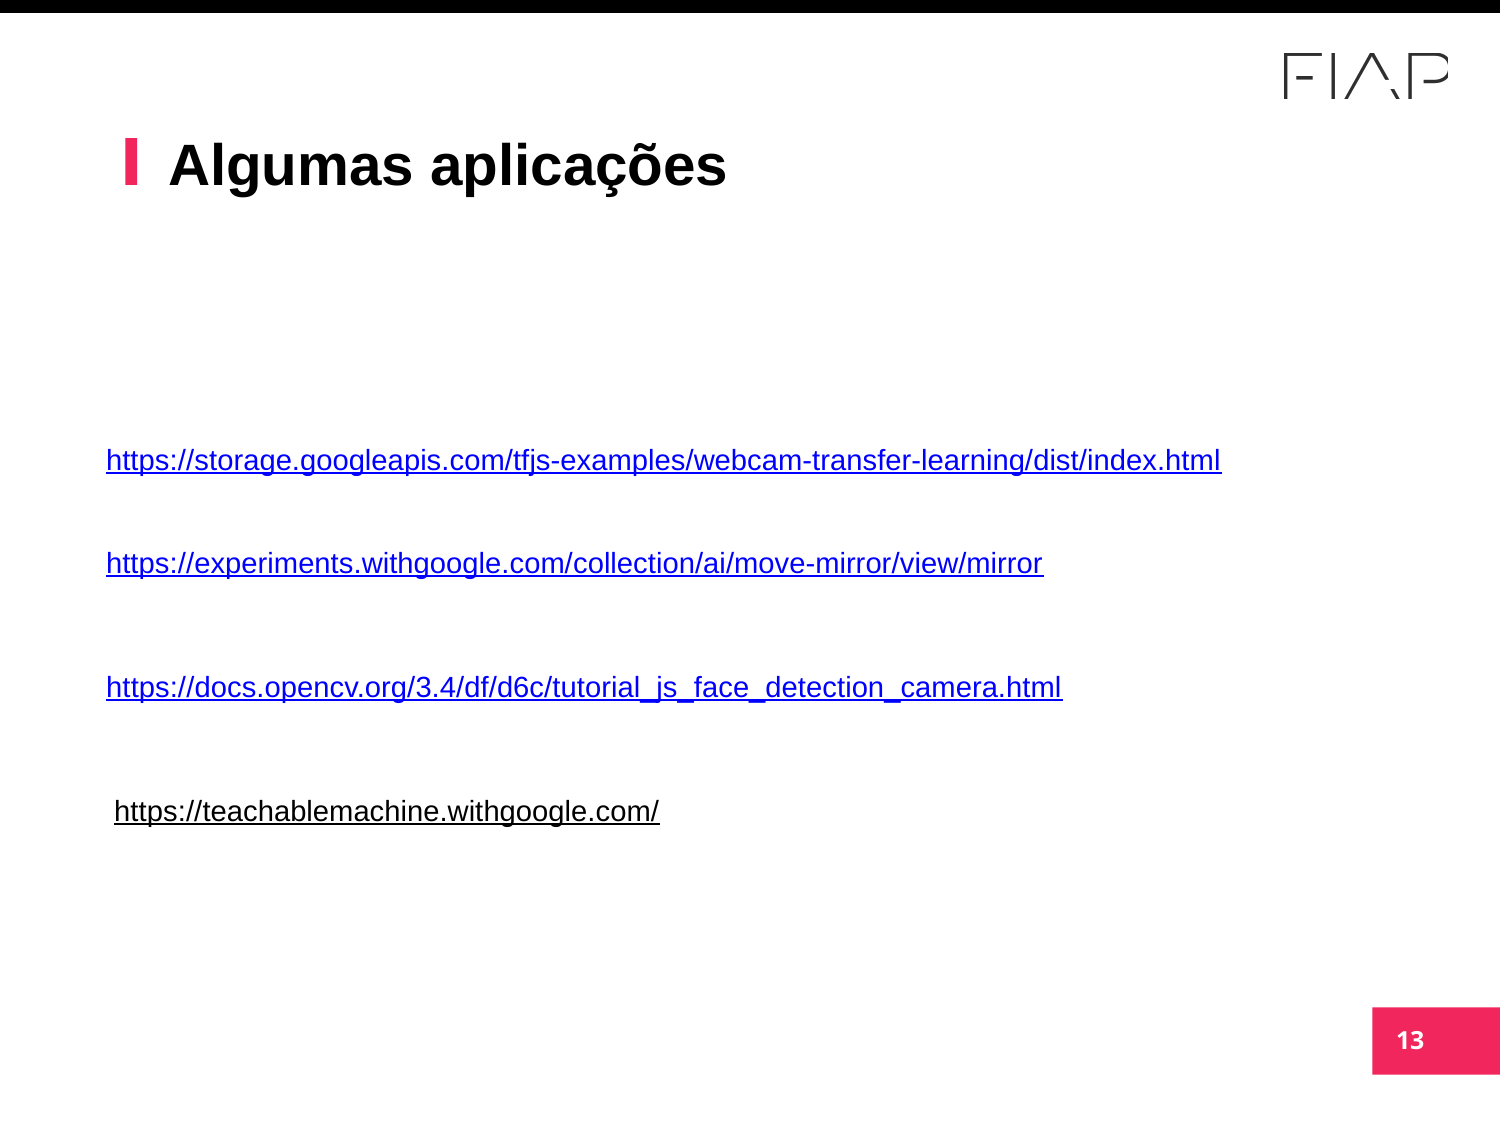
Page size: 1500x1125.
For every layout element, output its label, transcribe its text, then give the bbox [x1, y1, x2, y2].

title Algumas aplicações [153, 114, 1375, 211]
text_box https://storage.googleapis.com/tfjs-examples/webcam-transfer-learning/dist/index.html [91, 426, 1375, 526]
text_box https://experiments.withgoogle.com/collection/ai/move-mirror/view/mirror [91, 529, 1420, 630]
text_box https://docs.opencv.org/3.4/df/d6c/tutorial_js_face_detection_camera.html [91, 653, 1313, 754]
picture [1284, 53, 1448, 99]
text_box https://teachablemachine.withgoogle.com/ [99, 777, 1056, 843]
